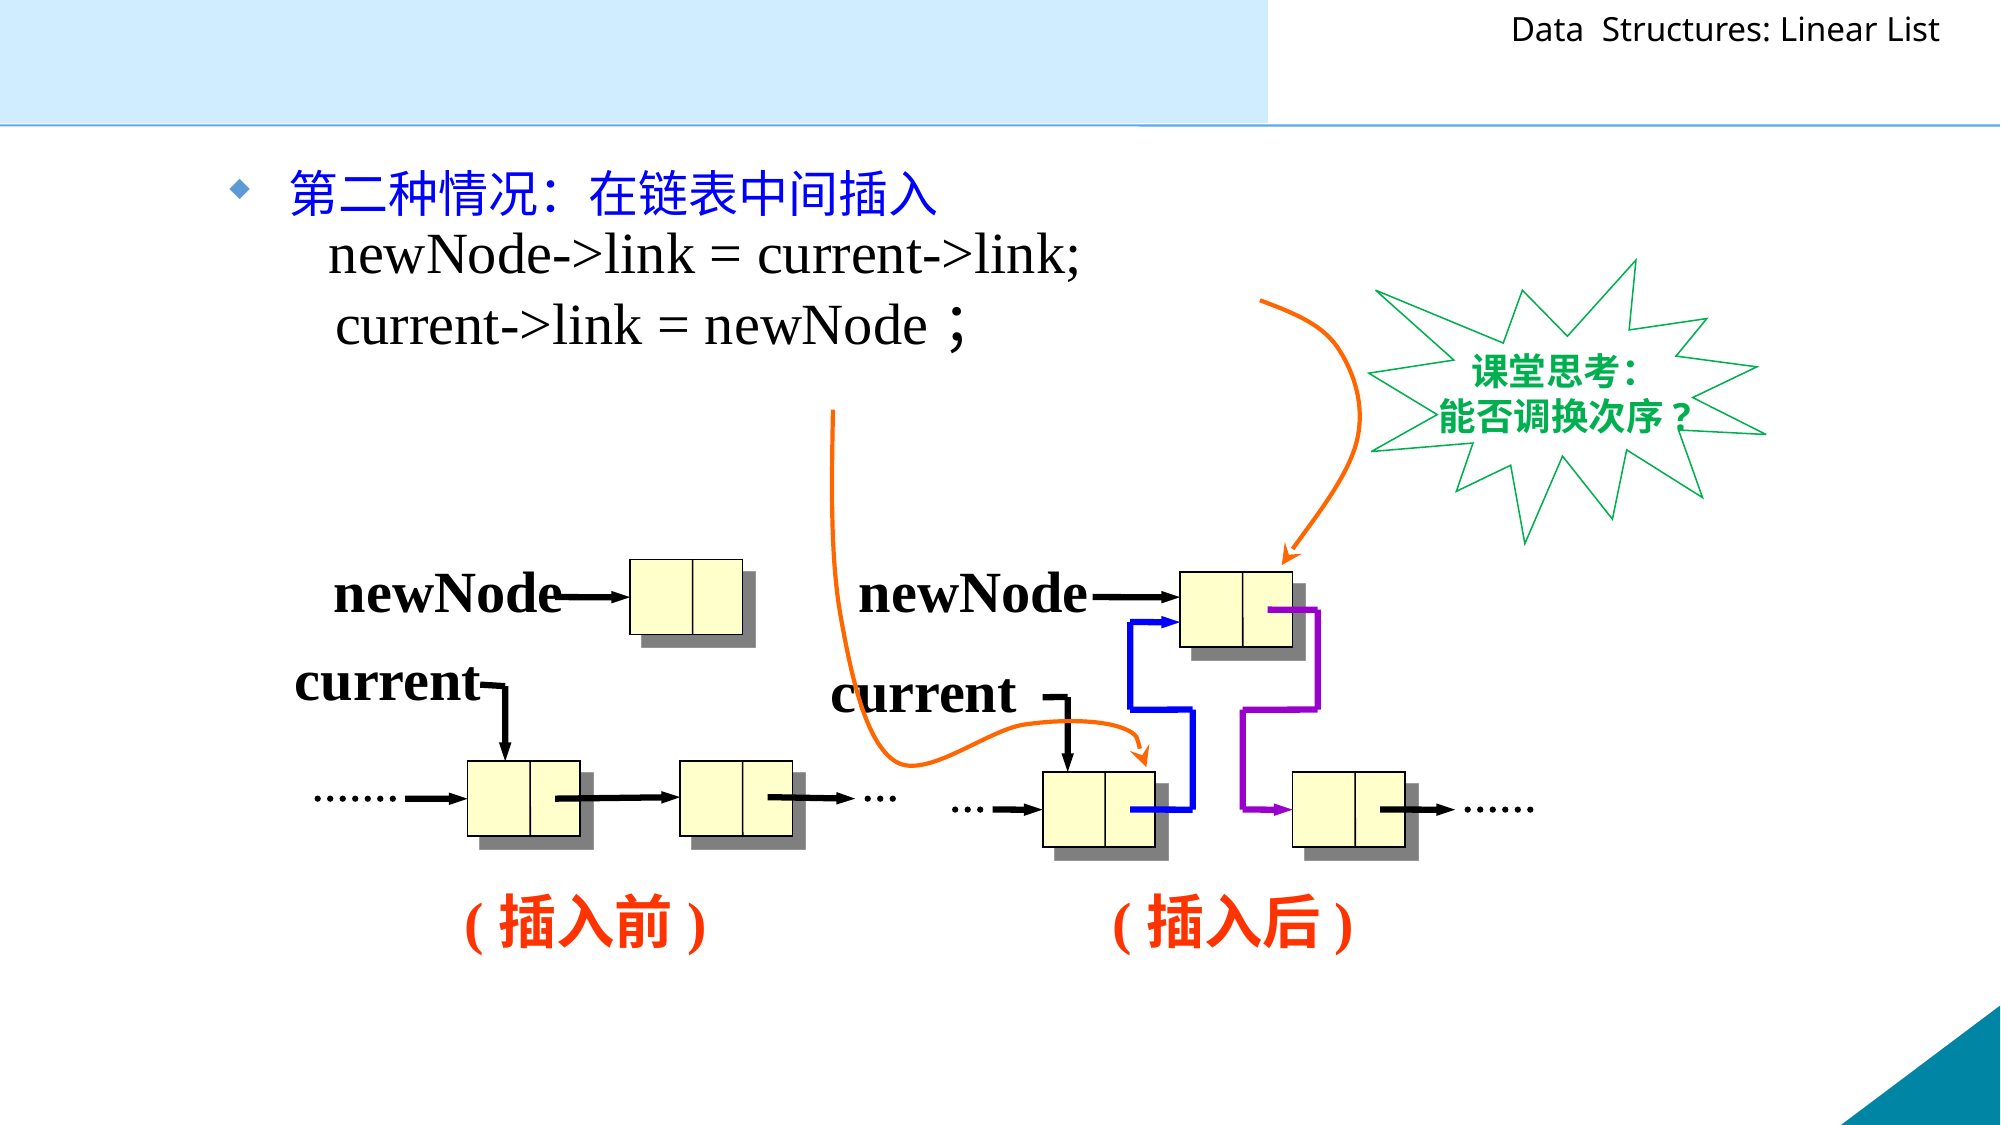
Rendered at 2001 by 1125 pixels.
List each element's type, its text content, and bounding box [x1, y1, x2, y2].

text_box [501, 720, 510, 762]
text_box [1380, 805, 1456, 814]
text_box [1243, 572, 1293, 648]
text_box [1104, 593, 1181, 602]
text_box [992, 805, 1043, 814]
text_box [1130, 618, 1181, 627]
text_box current [815, 647, 871, 732]
text_box 课堂思考： 能否调换次序? [1368, 260, 1767, 544]
text_box [1106, 772, 1156, 848]
list 第二种情况：在链表中间插入 newNode->link = current->link; current->link = newNode； [137, 161, 1863, 1014]
text_box [579, 593, 631, 602]
text_box [531, 761, 581, 837]
text_box [831, 409, 1150, 768]
text_box [405, 794, 468, 803]
text_box [743, 761, 793, 837]
text_box current [1003, 723, 1043, 732]
text_box [1259, 300, 1360, 566]
text_box [1242, 805, 1293, 814]
text_box [555, 793, 681, 802]
text_box current [280, 634, 506, 720]
text_box [680, 761, 742, 837]
text_box [767, 794, 856, 803]
text_box newNode [955, 547, 1104, 632]
text_box [467, 761, 530, 837]
text_box [1180, 572, 1242, 648]
text_box newNode [319, 547, 579, 632]
text_box [1042, 772, 1105, 848]
text_box [1063, 722, 1072, 773]
